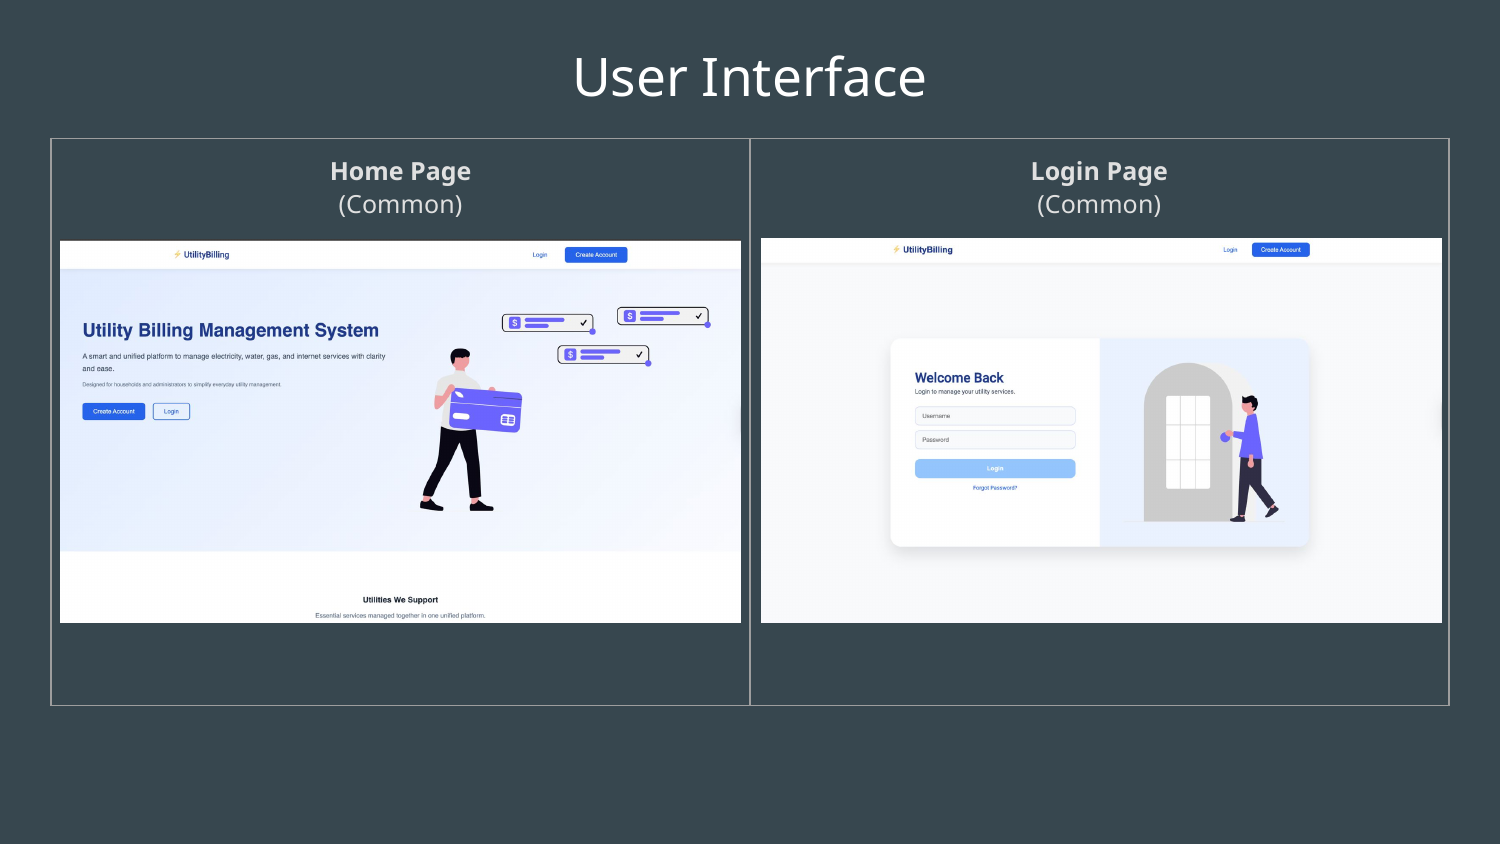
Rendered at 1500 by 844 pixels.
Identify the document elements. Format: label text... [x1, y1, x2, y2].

table_header Home Page (Common) [52, 139, 749, 705]
picture [760, 238, 1442, 624]
picture [60, 239, 742, 623]
title User Interface [51, 27, 1449, 122]
table_header Login Page (Common) [751, 139, 1448, 705]
